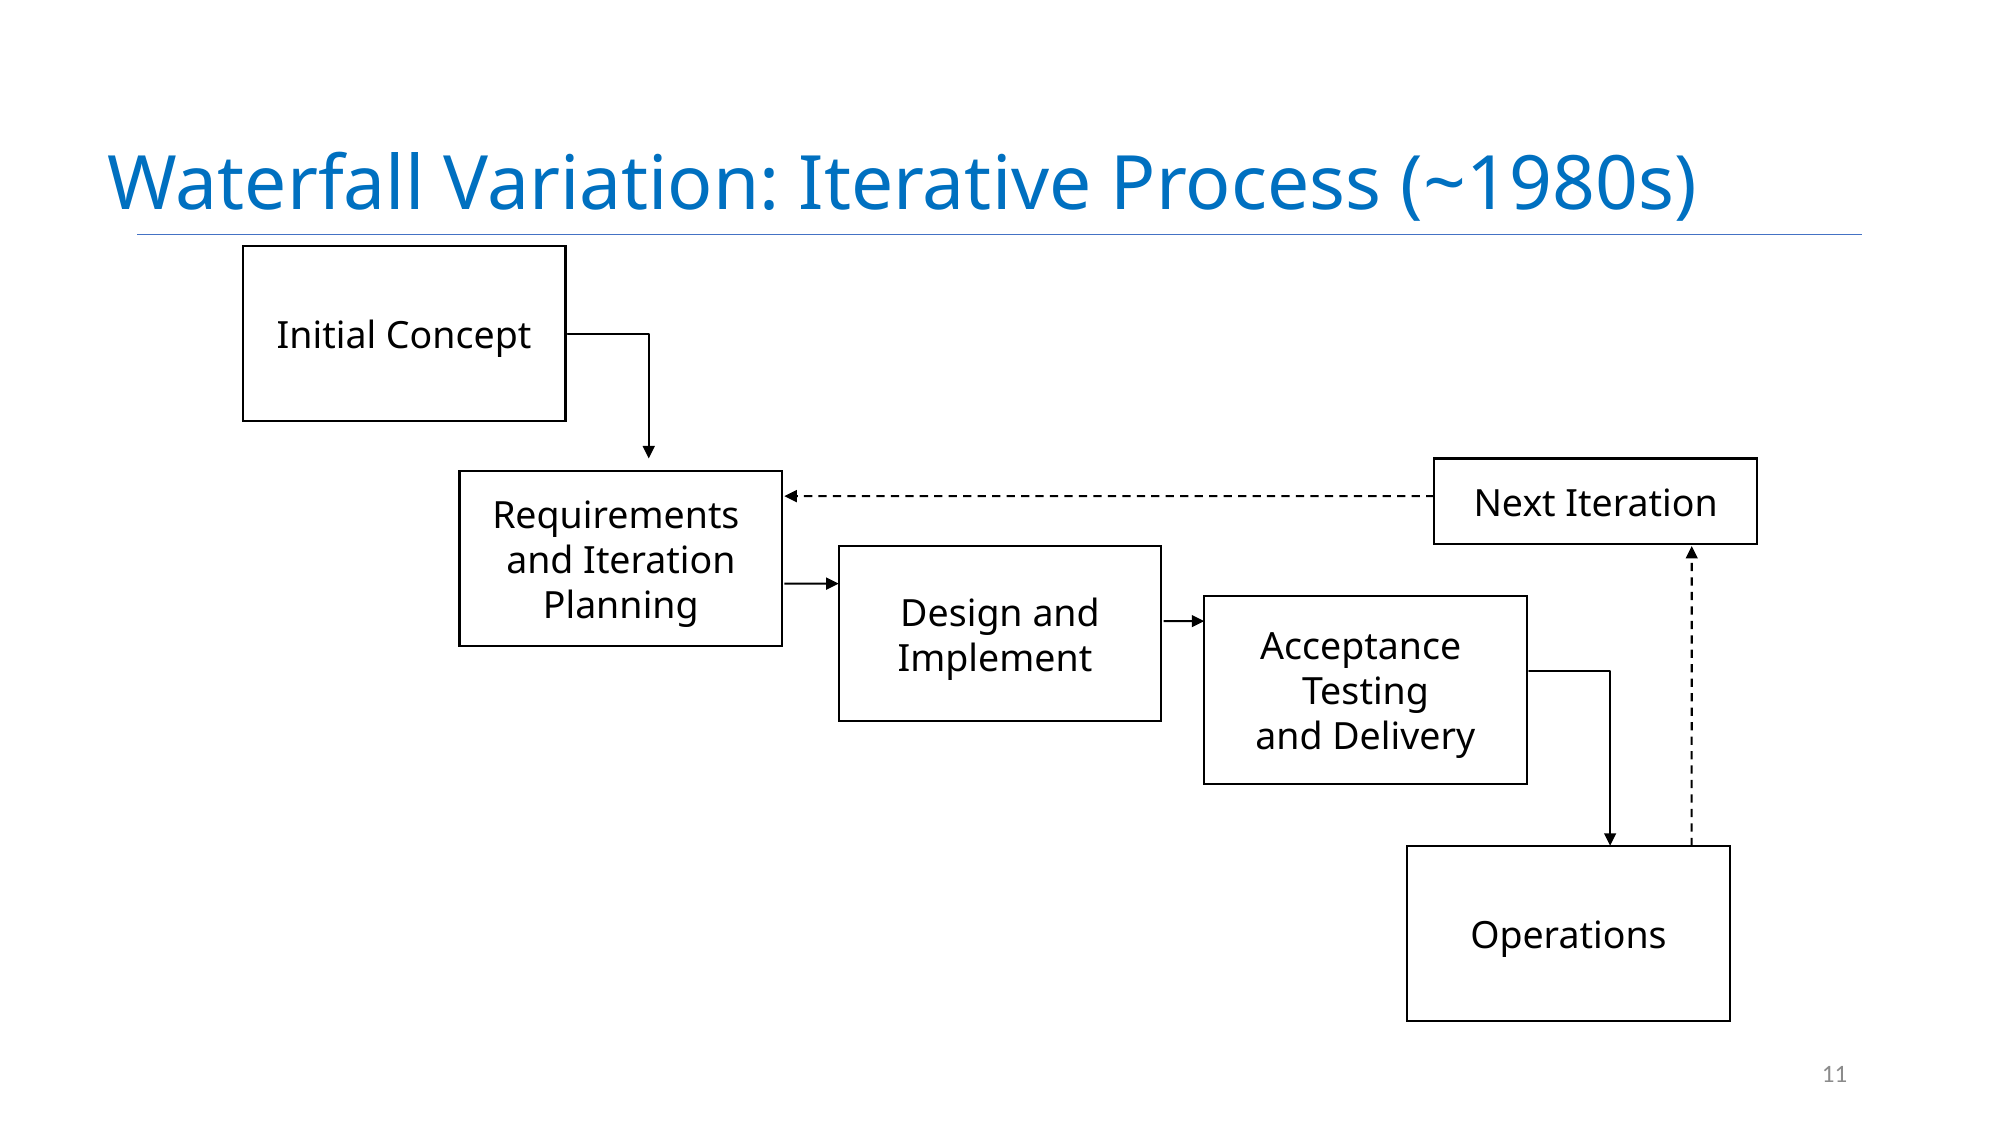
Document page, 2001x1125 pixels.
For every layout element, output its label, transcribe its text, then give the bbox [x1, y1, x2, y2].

title Waterfall Variation: Iterative Process (~1980s) [92, 15, 1908, 234]
slide_number 11 [1412, 1042, 1863, 1103]
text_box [242, 246, 1758, 1022]
